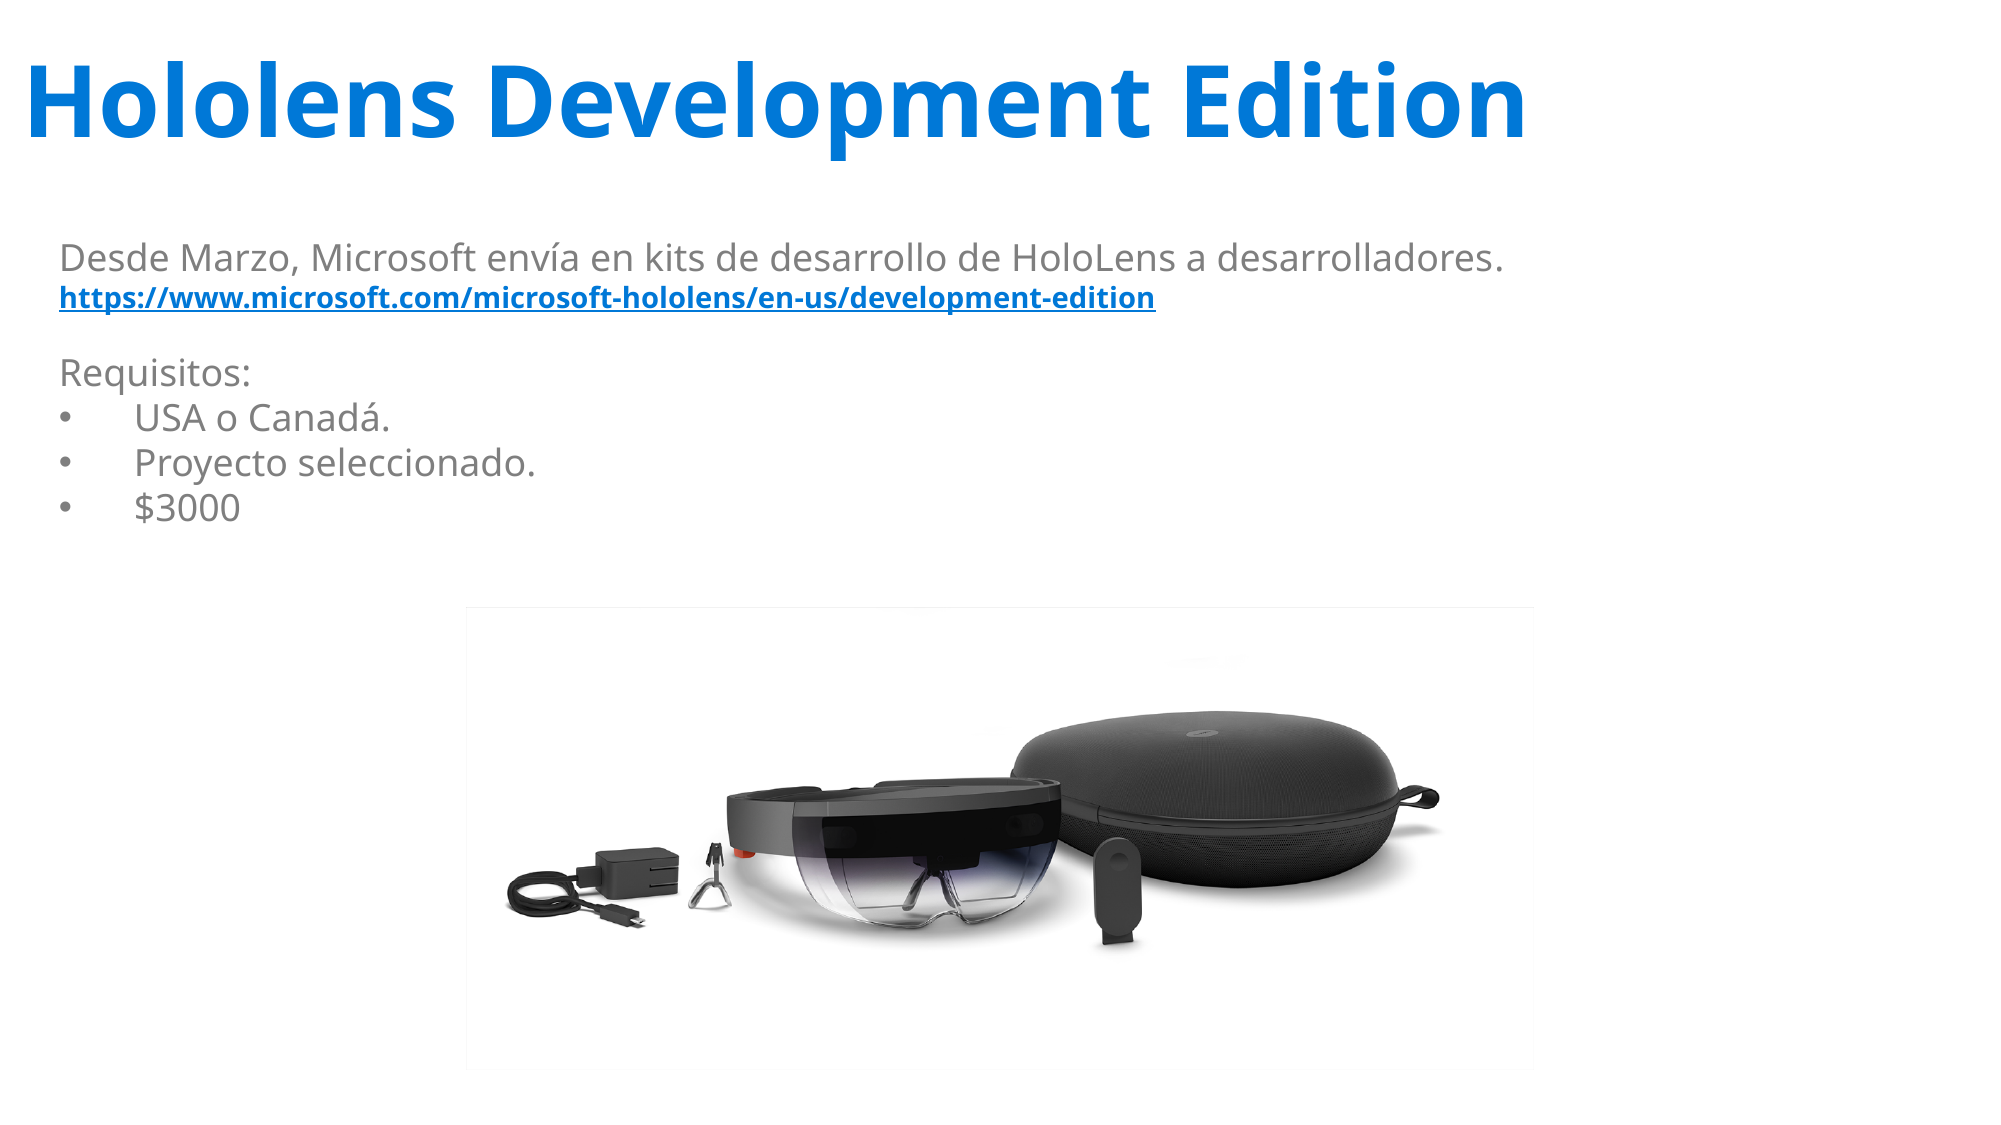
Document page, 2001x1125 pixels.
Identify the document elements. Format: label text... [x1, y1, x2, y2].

text_box [44, 194, 1847, 330]
title Hololens Development Edition [0, 33, 1912, 195]
text_box Desde Marzo, Microsoft envía en kits de desarrollo de HoloLens a desarrolladores. https://www.microsoft.com/microsoft-hololens/en-us/development-edition Requisitos: USA o Canadá. Proyecto seleccionado. $3000 [44, 226, 1749, 536]
picture [466, 607, 1534, 1070]
